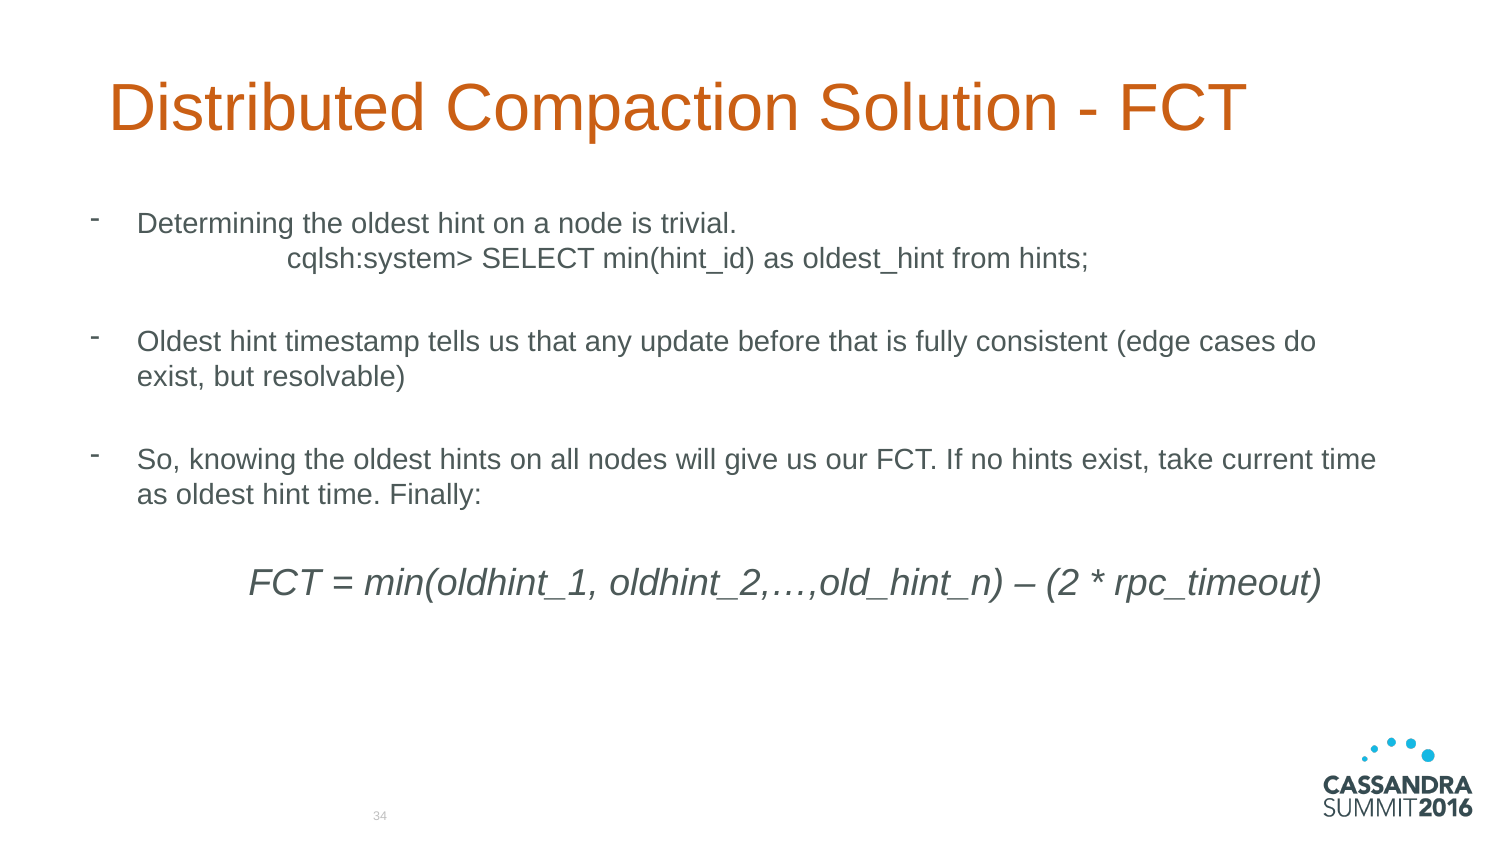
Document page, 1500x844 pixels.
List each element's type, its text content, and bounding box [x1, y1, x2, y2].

picture [1320, 734, 1475, 819]
slide_number 34 [346, 793, 414, 839]
list Determining the oldest hint on a node is trivial. cqlsh:system> SELECT min(hint_id) as oldest_hint from hints; Oldest hint timestamp tells us that any update before that is fully consistent (edge cases do exist, but resolvable) So, knowing the oldest hints on all nodes will give us our FCT. If no hints exist, take current time as oldest hint time. Finally: FCT = min(oldhint_1, oldhint_2,…,old_hint_n) – (2 * rpc_timeout) [75, 196, 1400, 660]
title Distributed Compaction Solution - FCT [75, 33, 1425, 175]
